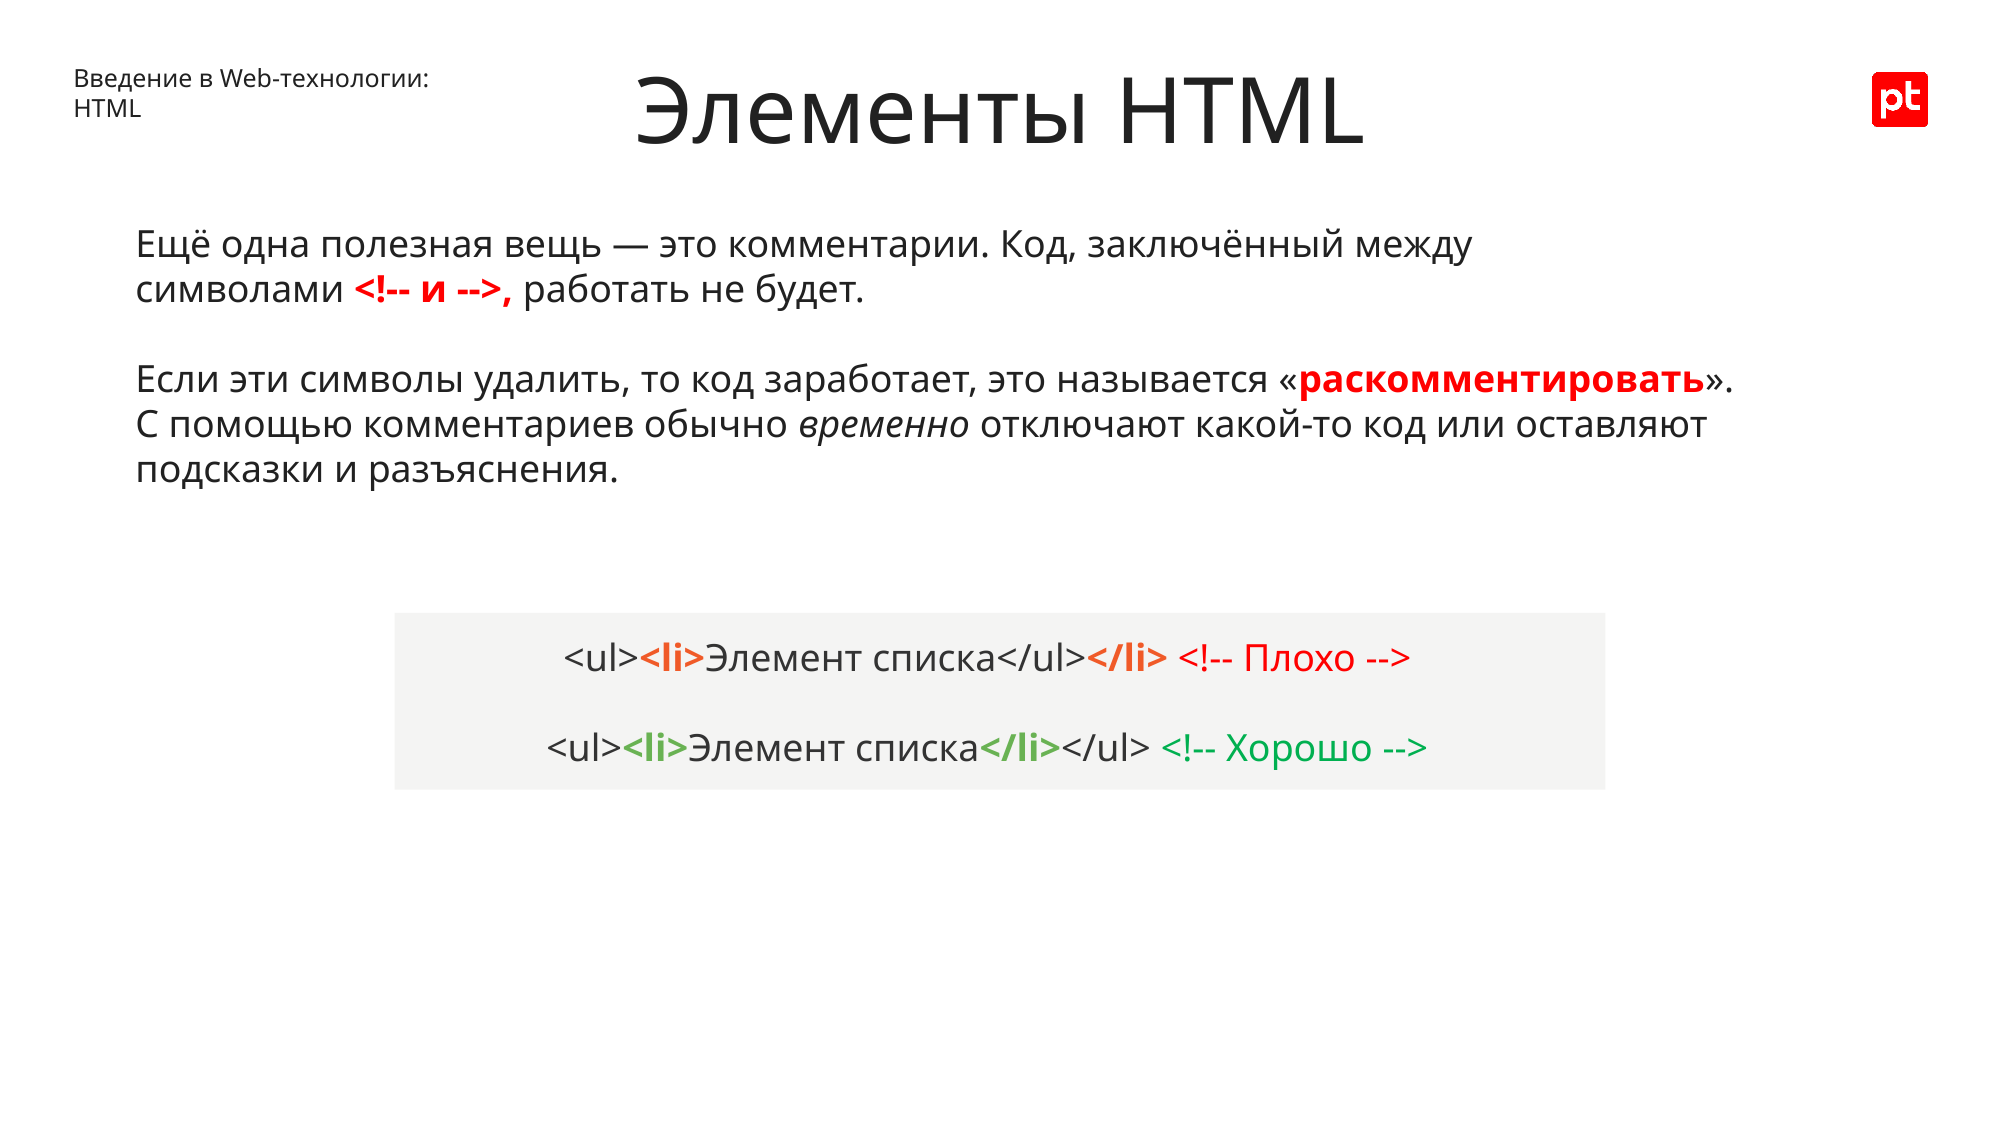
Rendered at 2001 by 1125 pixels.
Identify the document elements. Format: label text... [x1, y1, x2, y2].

text_box Элементы HTML [546, 54, 1456, 242]
picture [1872, 72, 1928, 127]
text_box <ul><li>Элемент списка</ul></li> <!-- Плохо --> <ul><li>Элемент списка</li></ul> <!-- Хорошо --> [394, 612, 1606, 790]
text_box Ещё одна полезная вещь — это комментарии. Код, заключённый между символами <!-- и -->, работать не будет. Если эти символы удалить, то код заработает, это называется «раскомментировать». С помощью комментариев обычно временно отключают какой-то код или оставляют подсказки и разъяснения. [120, 212, 1844, 497]
text_box Введение в Web-технологии: HTML [58, 54, 504, 115]
